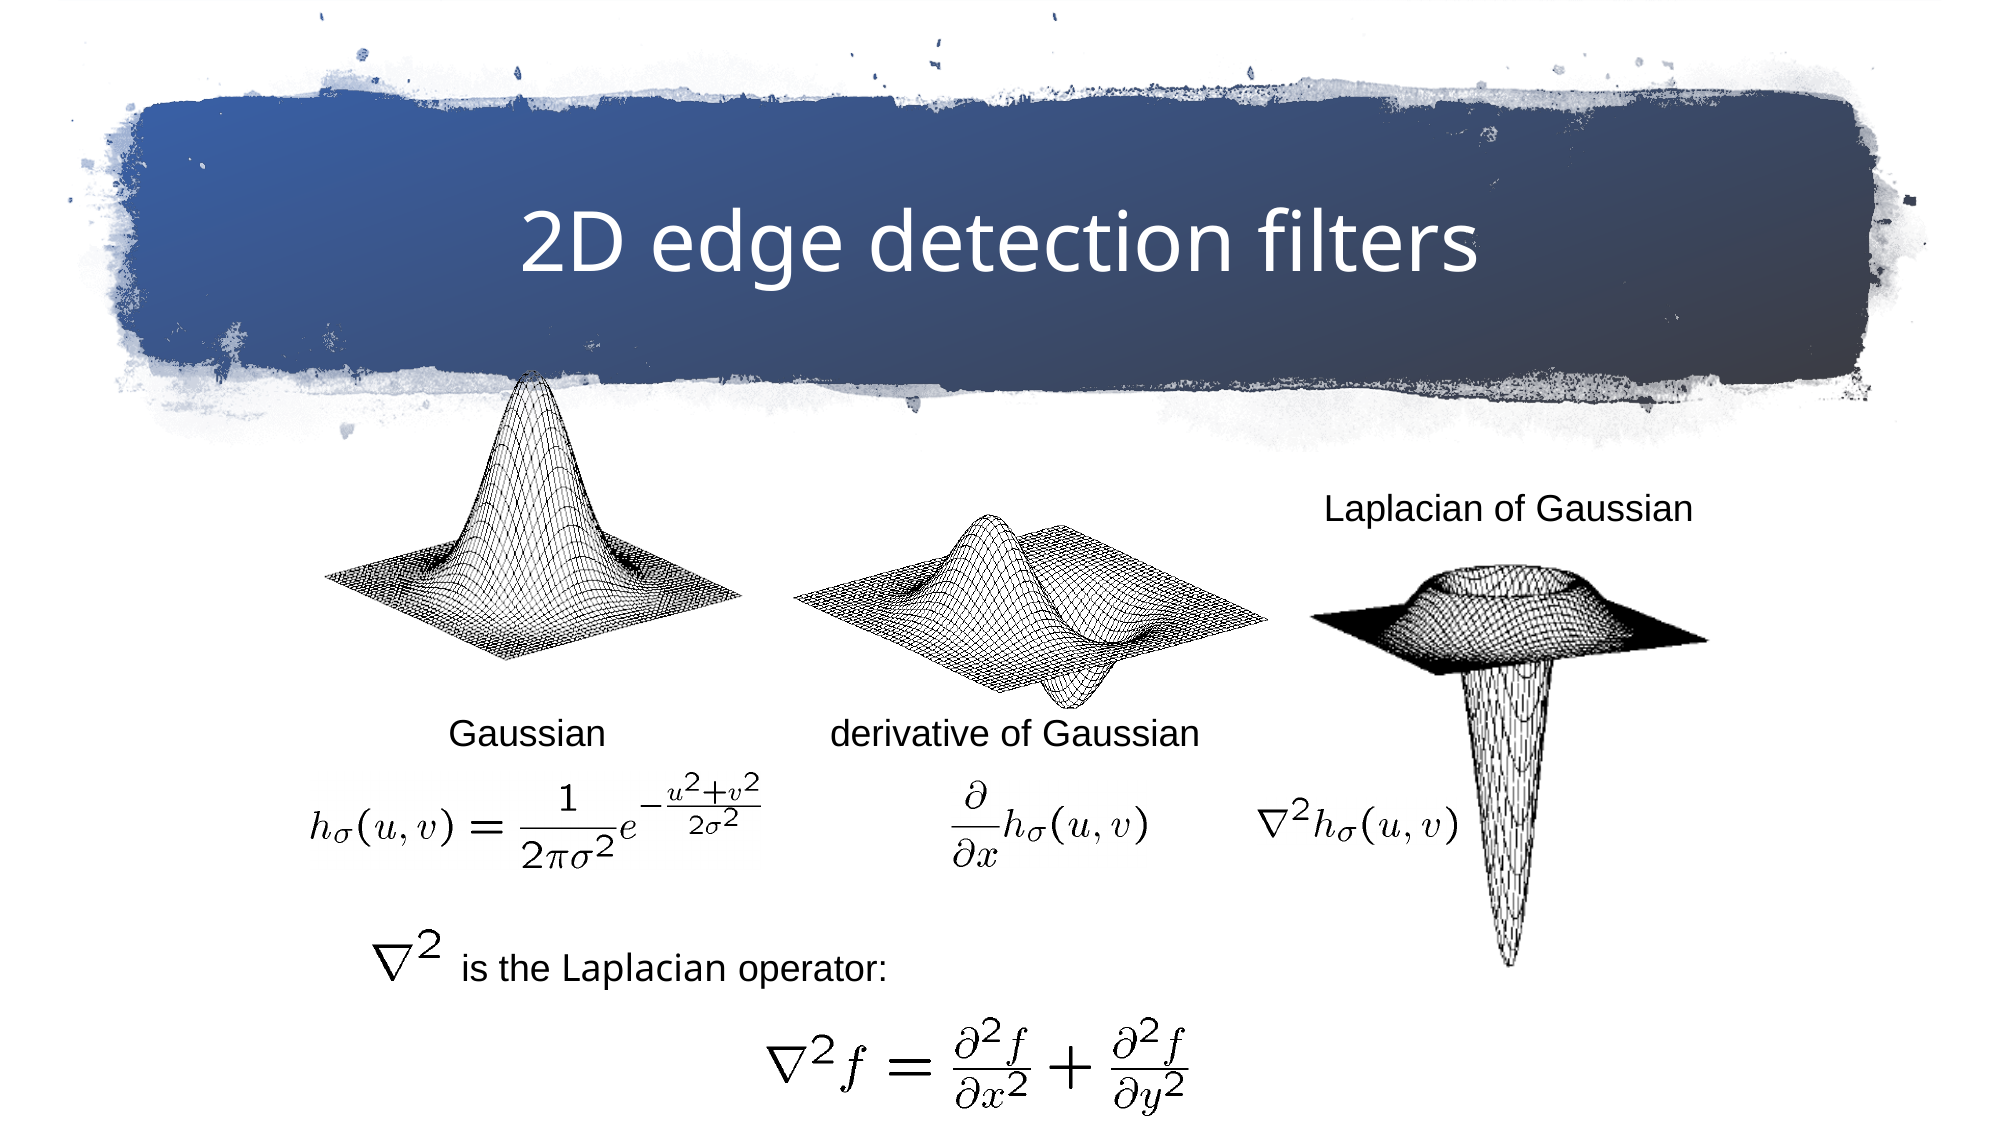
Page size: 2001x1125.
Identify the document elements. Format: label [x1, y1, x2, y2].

text_box [1257, 484, 1721, 983]
text_box [370, 927, 1669, 1117]
picture [0, 0, 2000, 1125]
